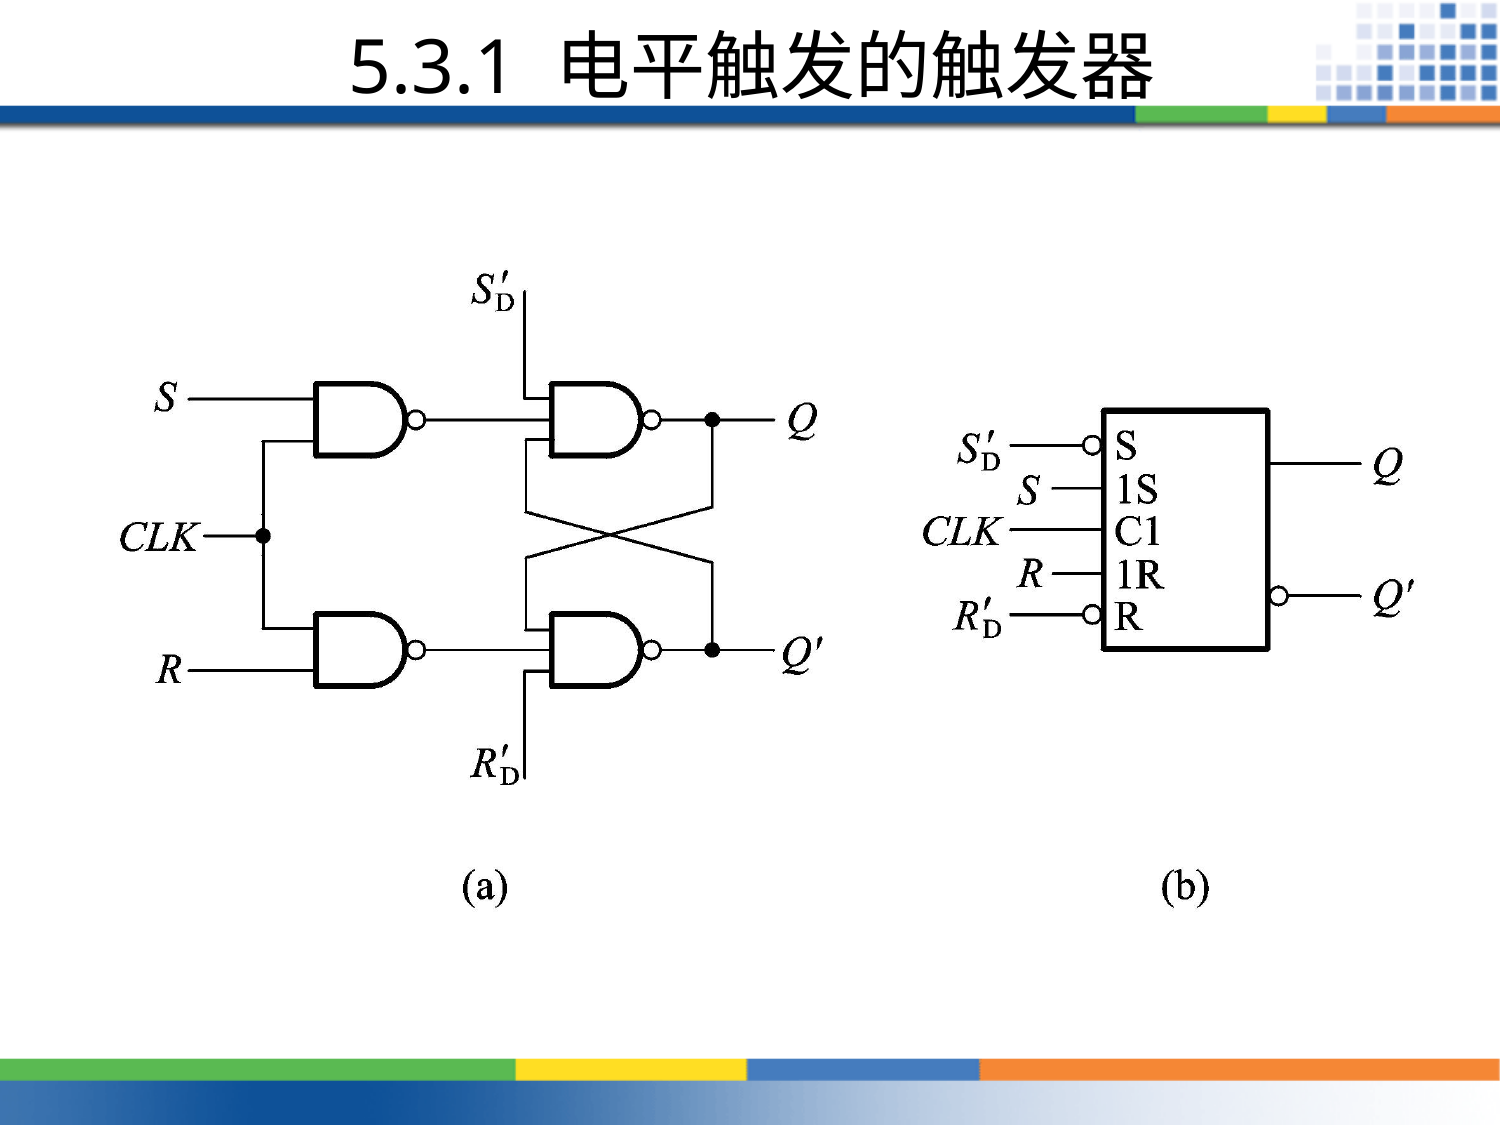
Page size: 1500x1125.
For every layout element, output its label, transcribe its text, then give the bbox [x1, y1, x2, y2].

title 5.3.1 电平触发的触发器 [76, 4, 1428, 123]
picture [0, 0, 1500, 1125]
